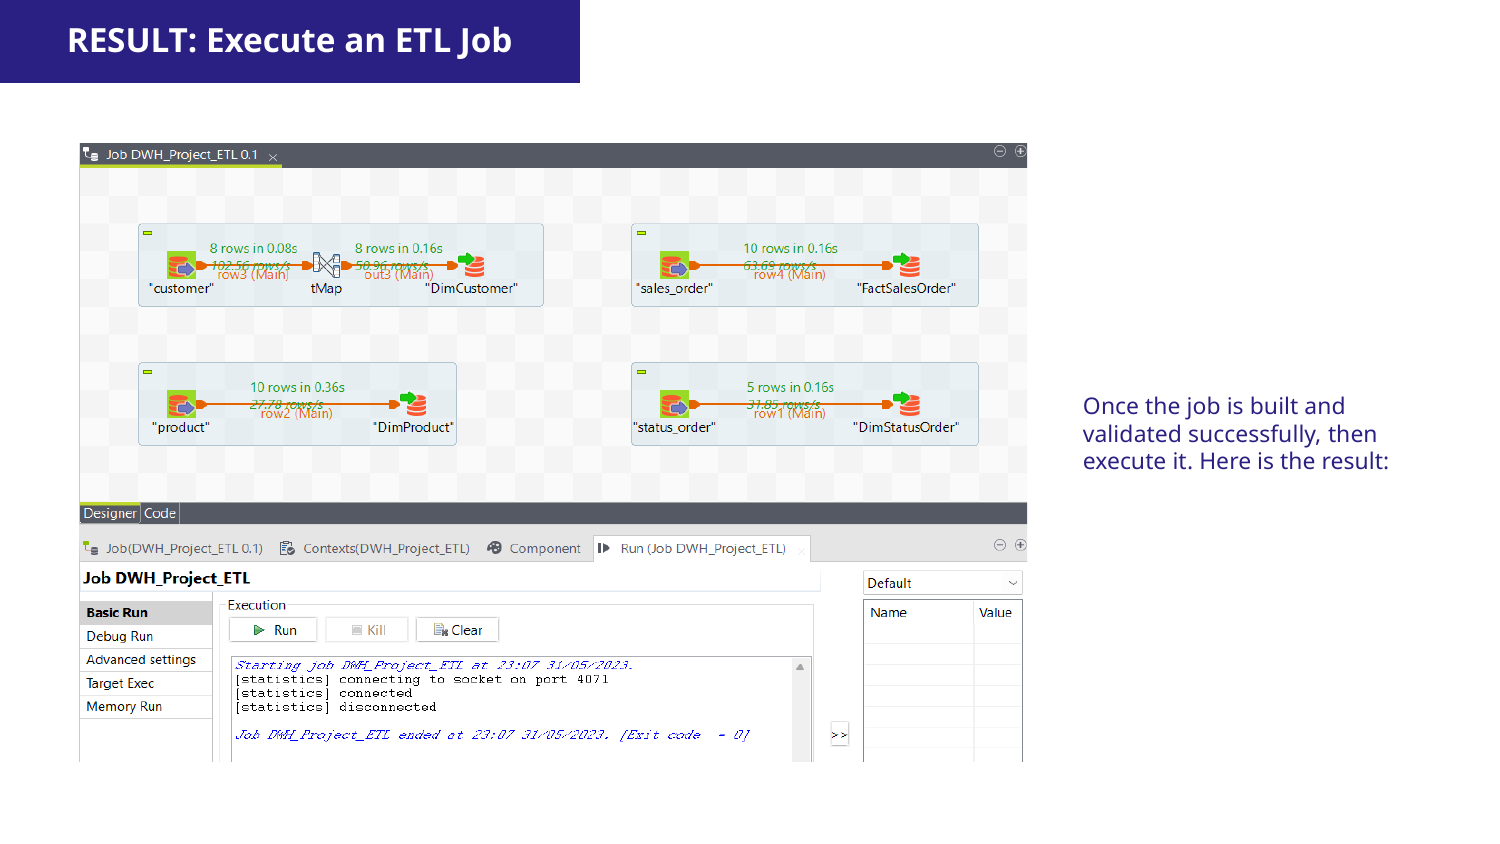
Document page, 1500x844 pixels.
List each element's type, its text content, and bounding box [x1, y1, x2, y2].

picture [78, 143, 1028, 763]
text_box RESULT: Execute an ETL Job [0, 0, 580, 83]
text_box Once the job is built and validated successfully, then execute it. Here is the result: [1068, 376, 1457, 506]
